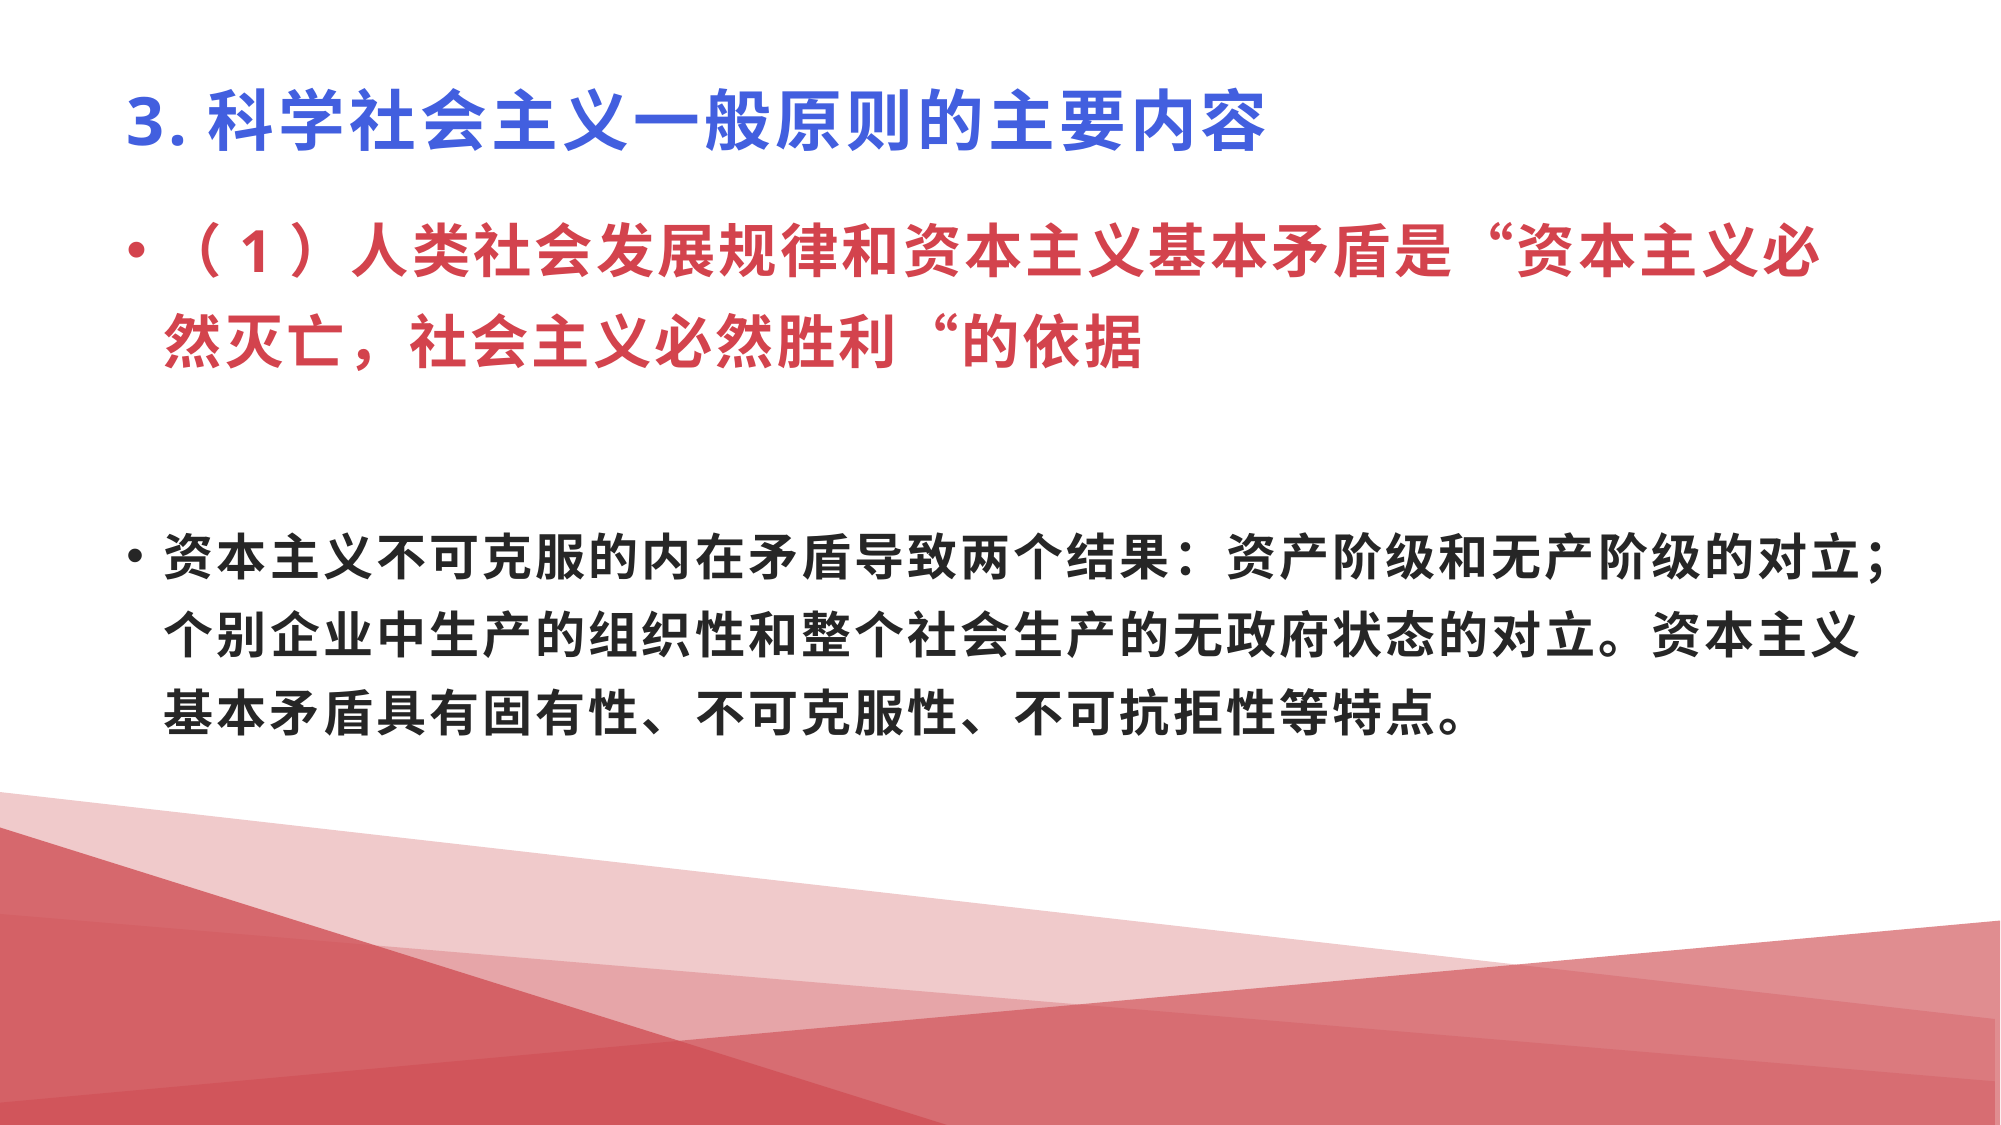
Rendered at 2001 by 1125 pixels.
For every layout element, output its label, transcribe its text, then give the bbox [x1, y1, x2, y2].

list （1）人类社会发展规律和资本主义基本矛盾是“资本主义必然灭亡，社会主义必然胜利“的依据 资本主义不可克服的内在矛盾导致两个结果：资产阶级和无产阶级的对立；个别企业中生产的组织性和整个社会生产的无政府状态的对立。资本主义基本矛盾具有固有性、不可克服性、不可抗拒性等特点。 [109, 193, 1891, 1041]
title 3.科学社会主义一般原则的主要内容 [109, 72, 1891, 146]
